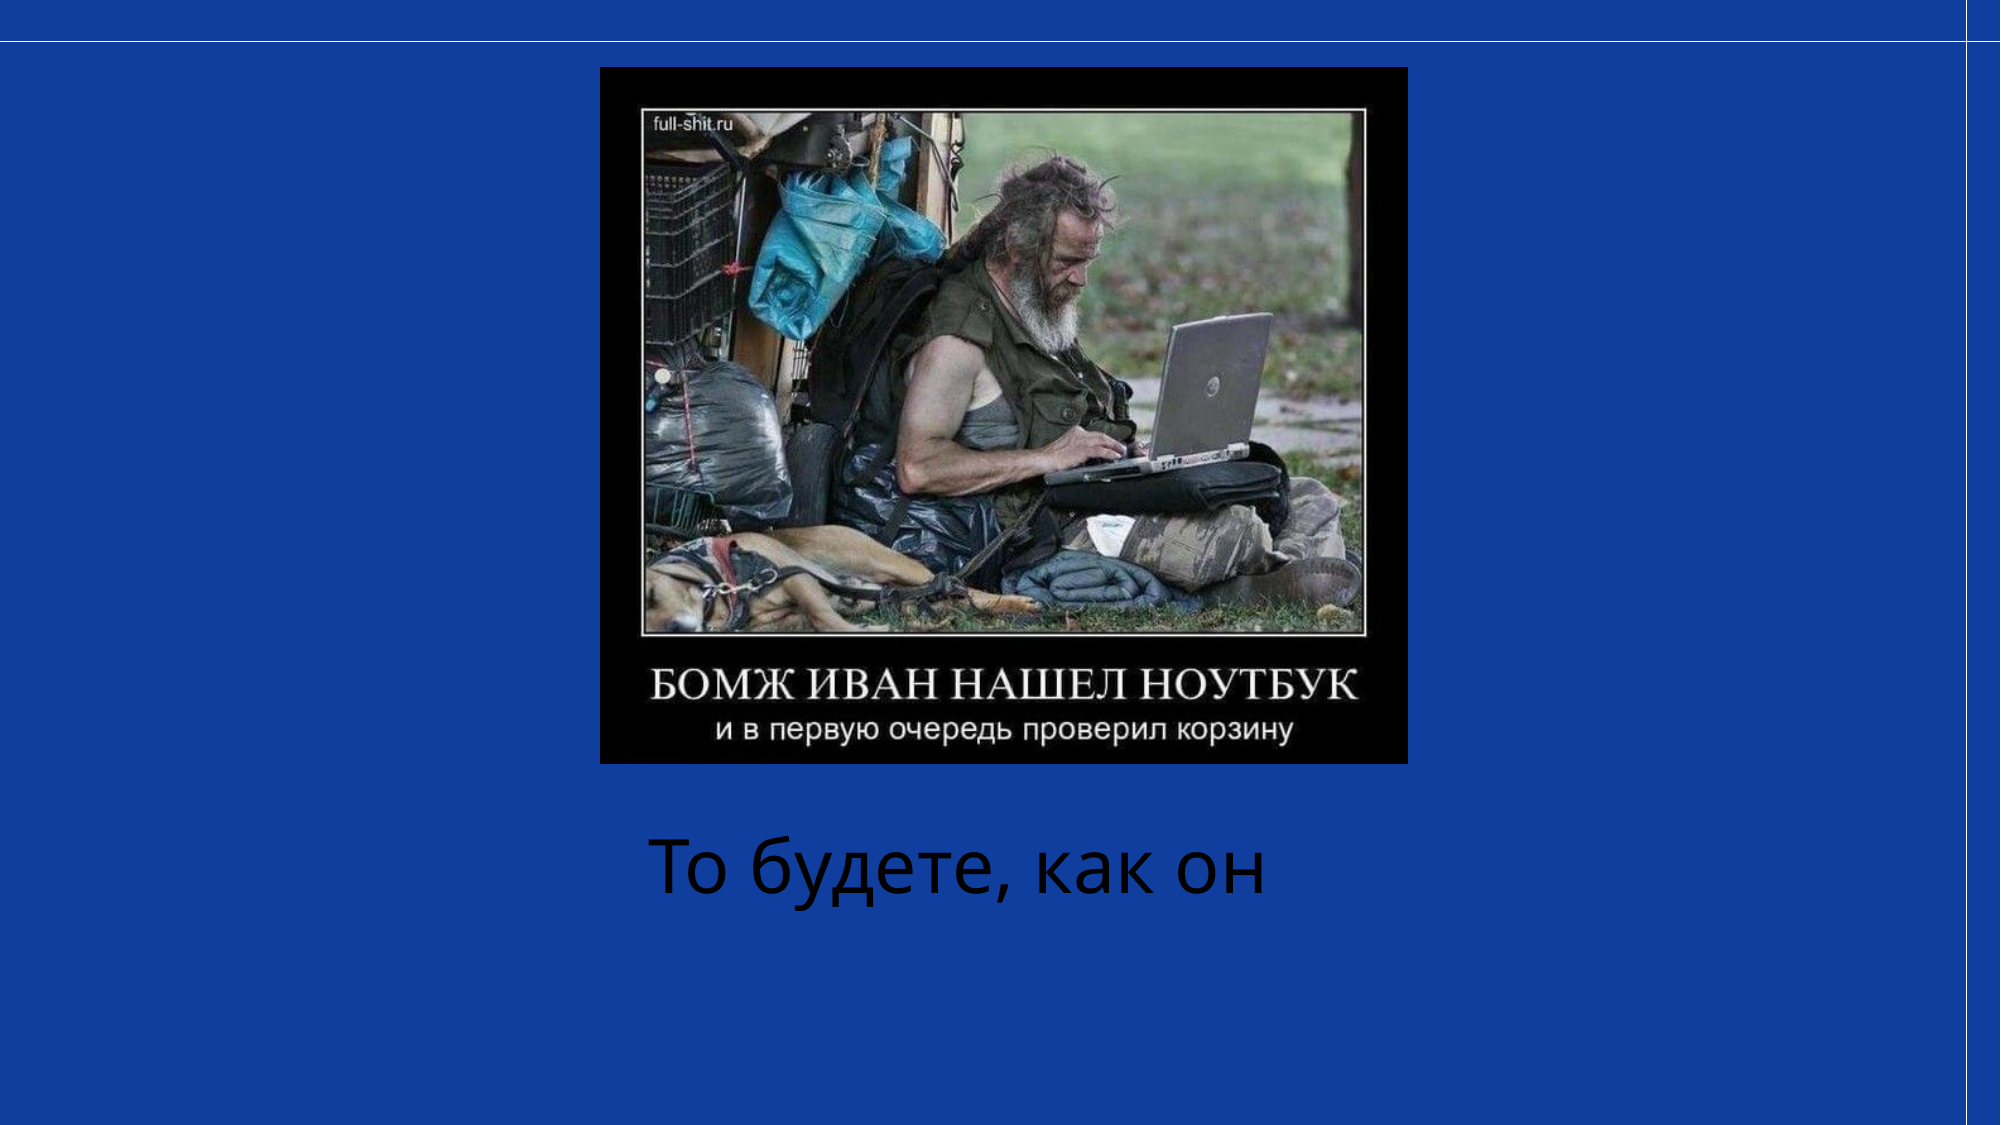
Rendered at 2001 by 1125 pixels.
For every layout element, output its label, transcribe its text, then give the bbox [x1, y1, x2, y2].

picture [599, 67, 1408, 764]
list То будете, как он [648, 800, 1360, 1011]
